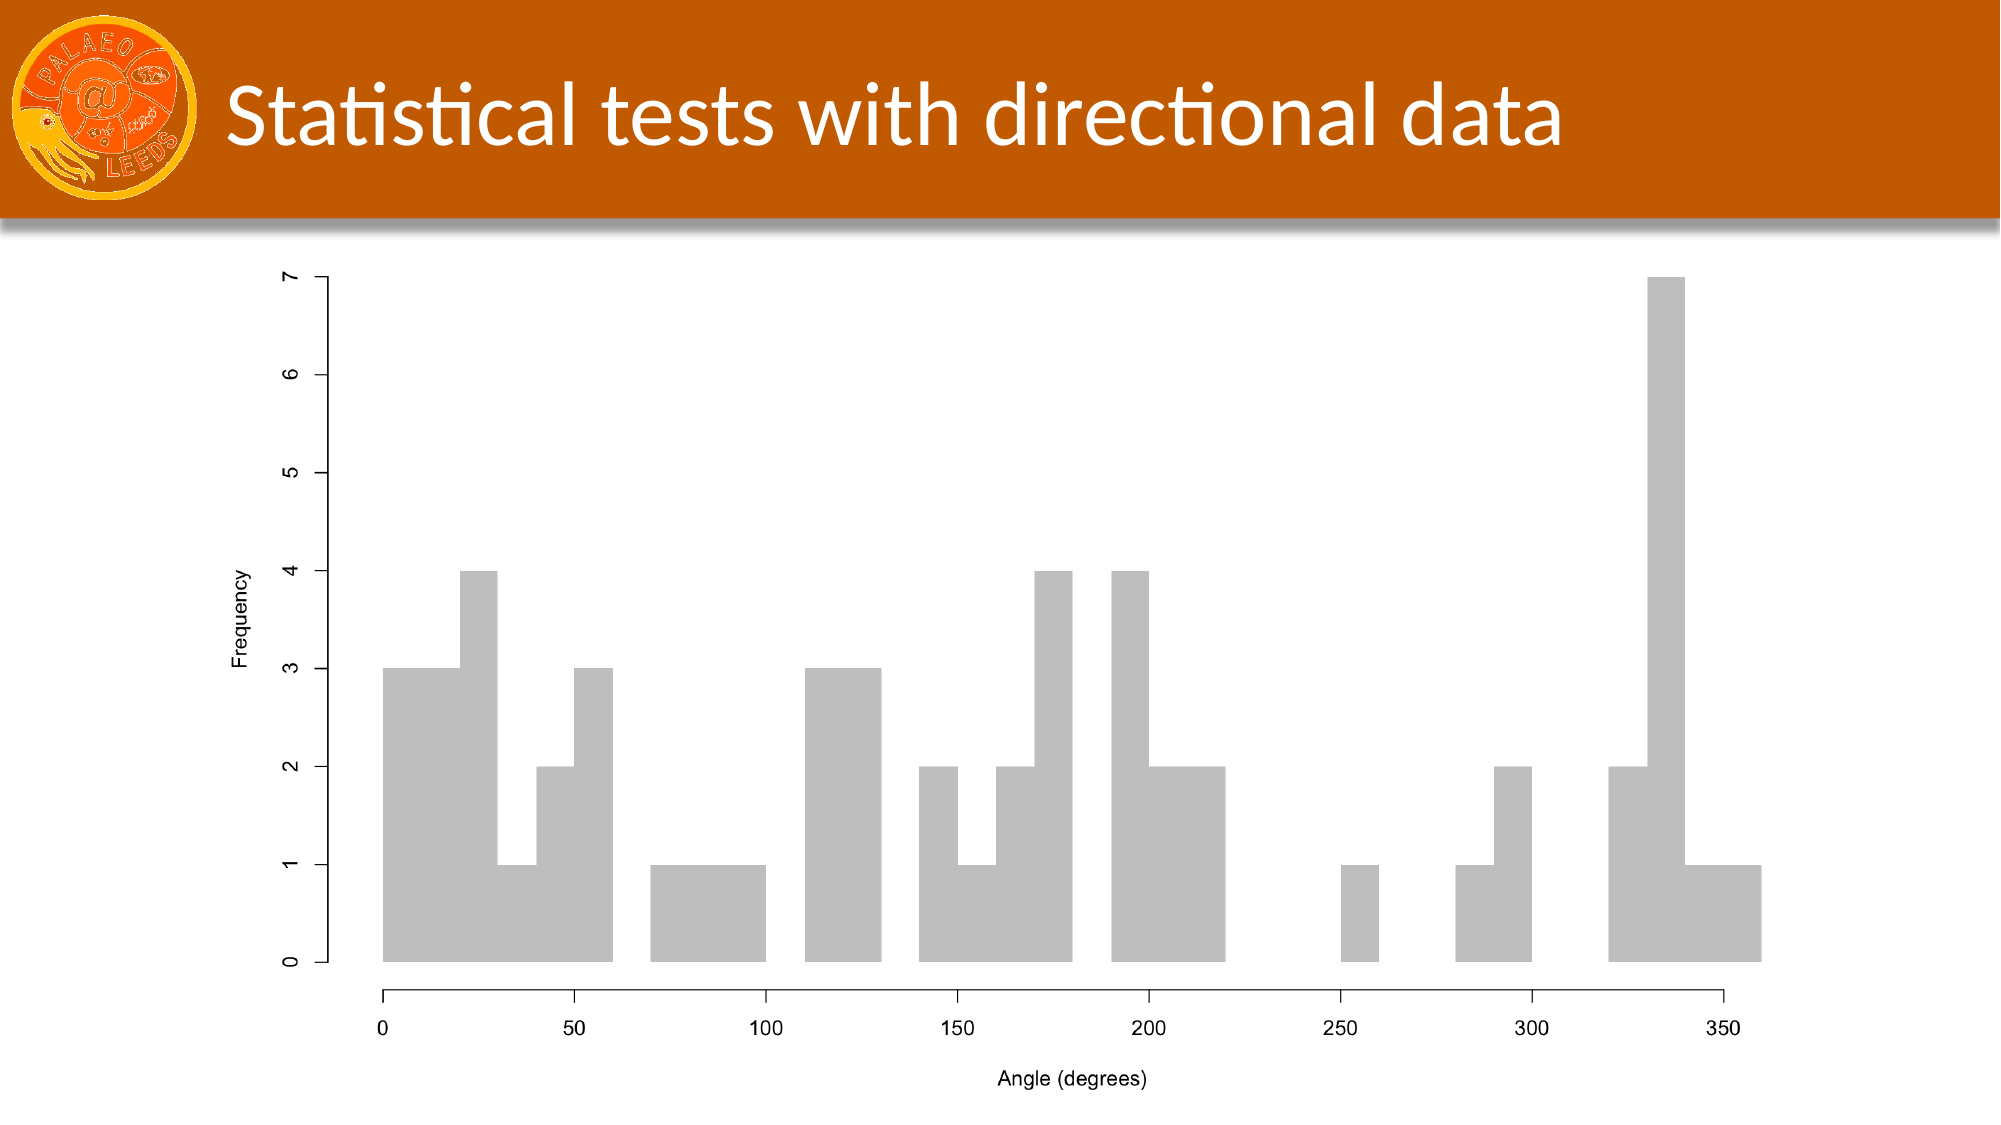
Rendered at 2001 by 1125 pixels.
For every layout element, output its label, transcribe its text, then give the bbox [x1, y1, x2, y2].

picture [11, 15, 197, 200]
picture [228, 252, 1772, 1108]
text_box [0, 0, 2000, 219]
text_box Statistical tests with directional data [210, 17, 2000, 201]
